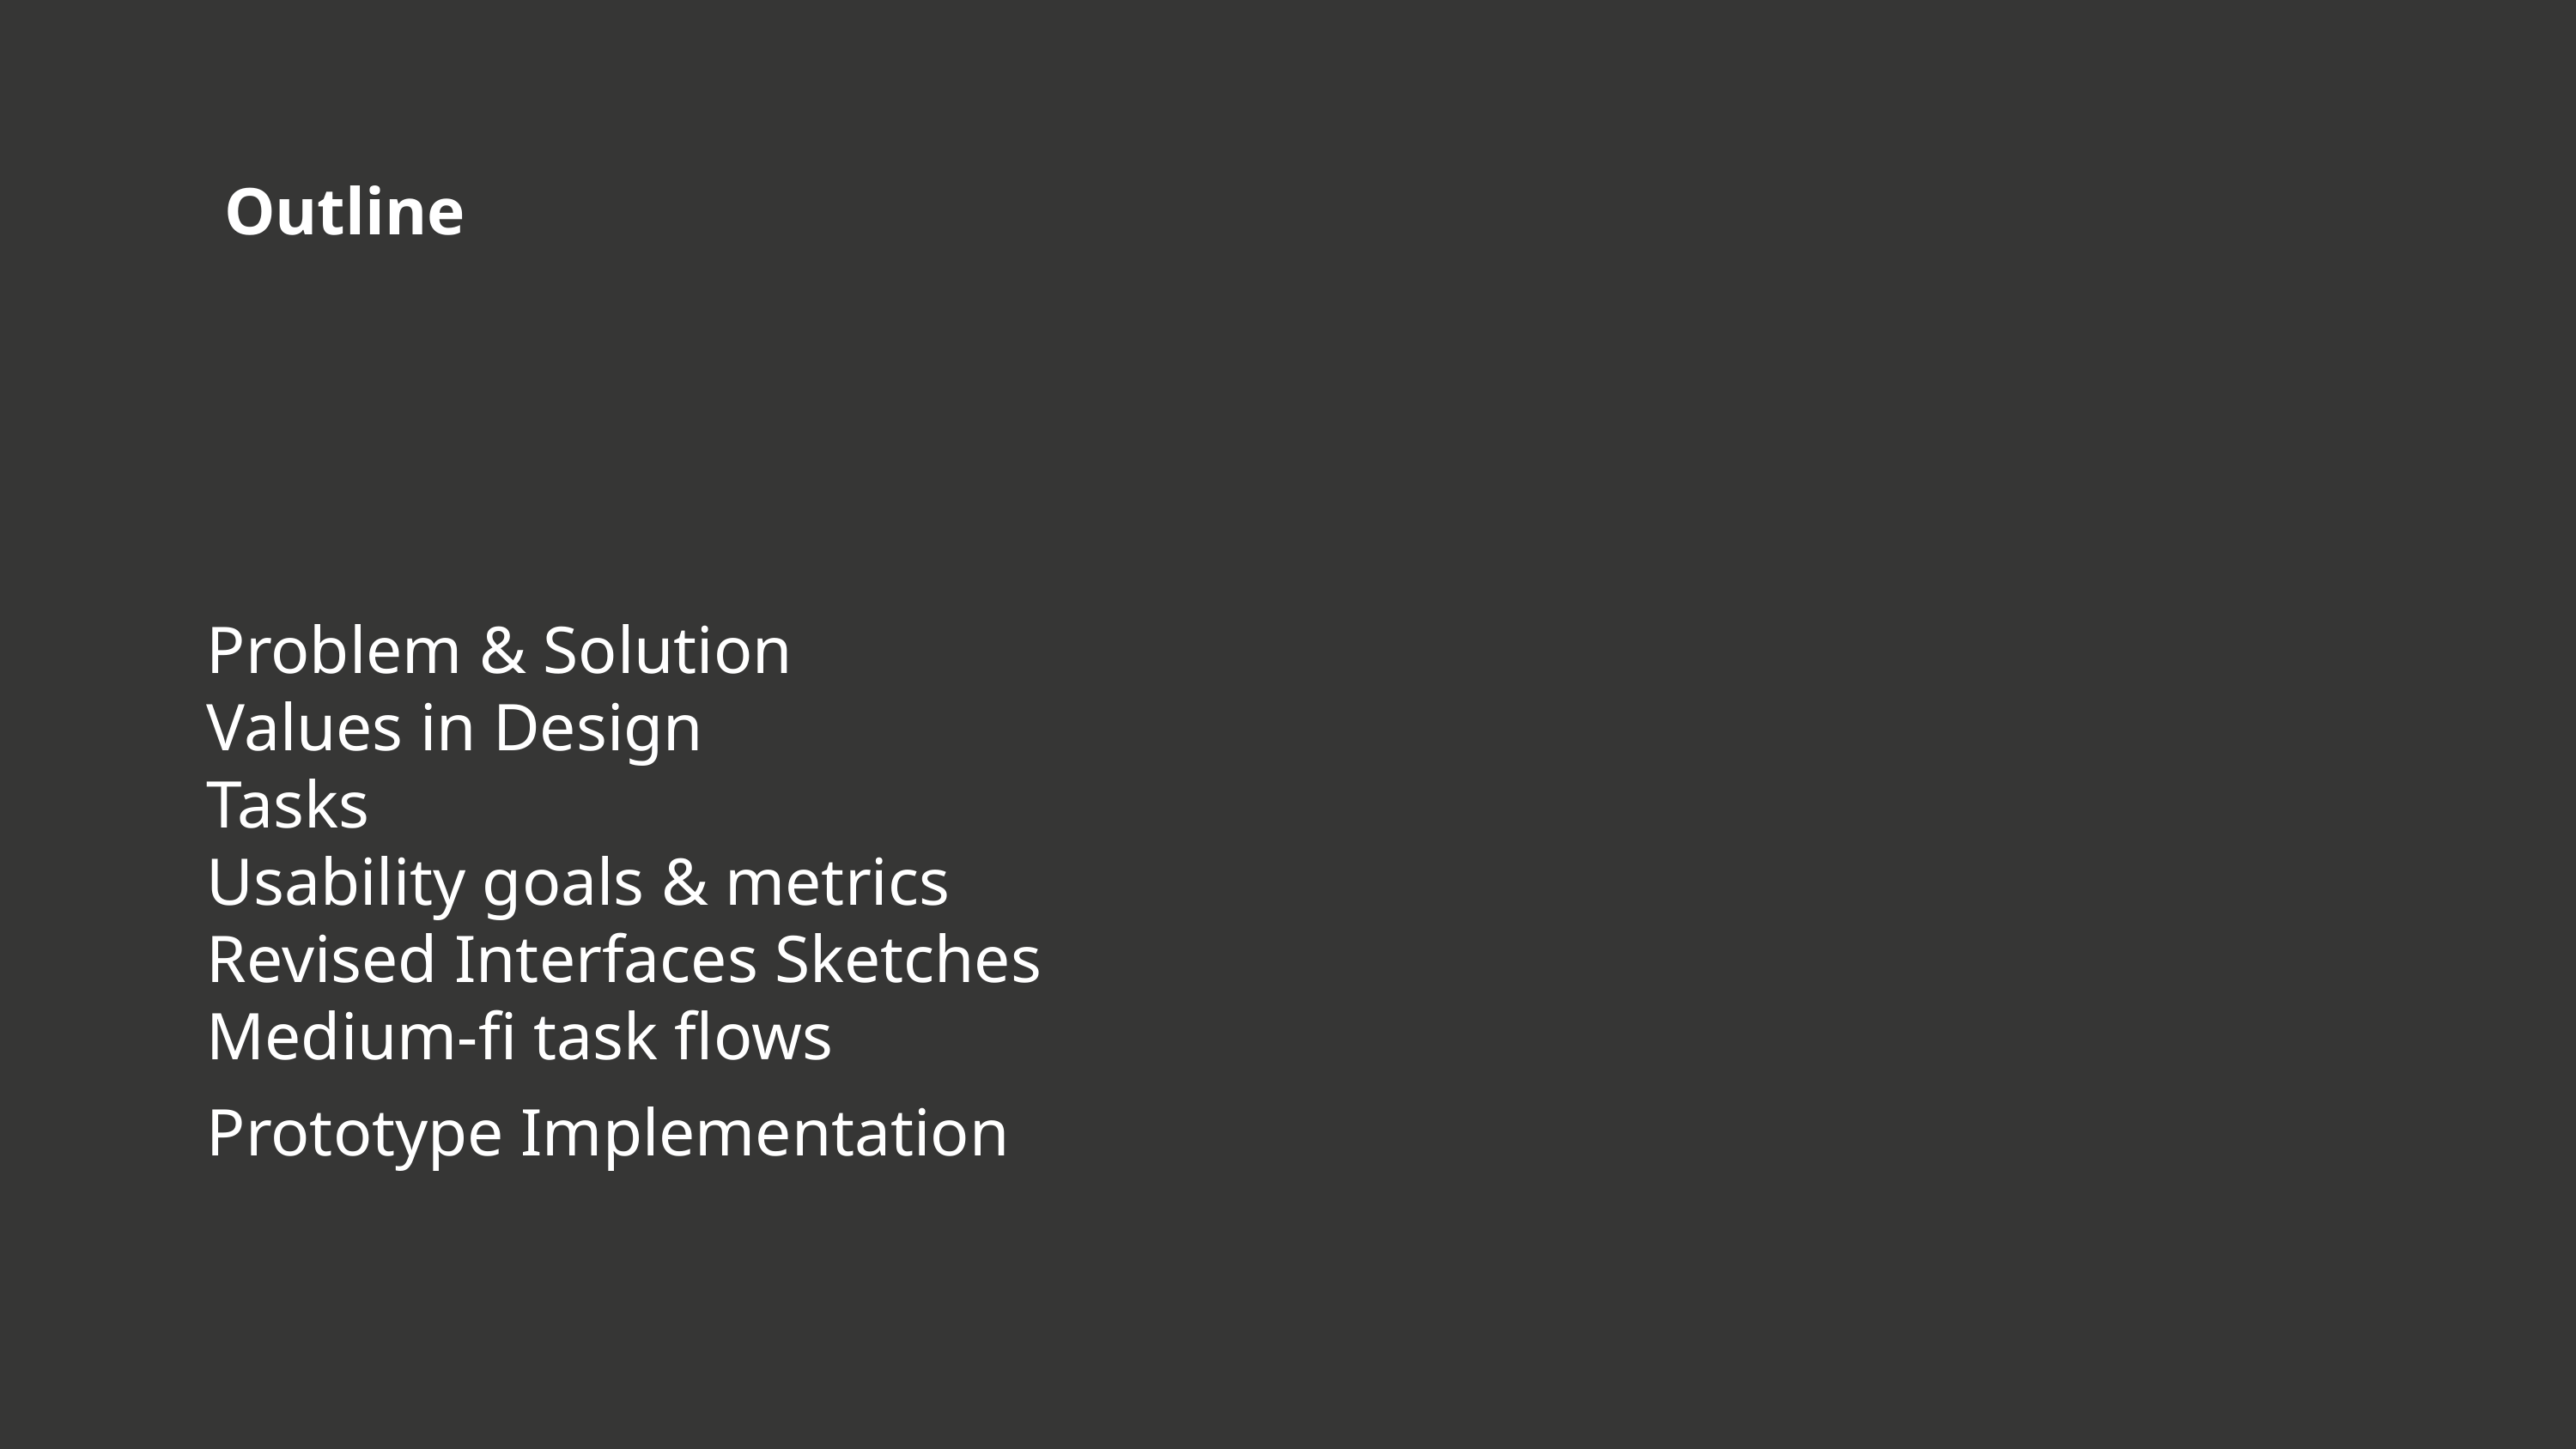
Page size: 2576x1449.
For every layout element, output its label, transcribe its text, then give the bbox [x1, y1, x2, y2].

text_box Problem & Solution Values in Design Tasks Usability goals & metrics Revised Interfaces Sketches Medium-fi task flows Prototype Implementation [206, 609, 1659, 1285]
text_box Outline [223, 173, 478, 254]
